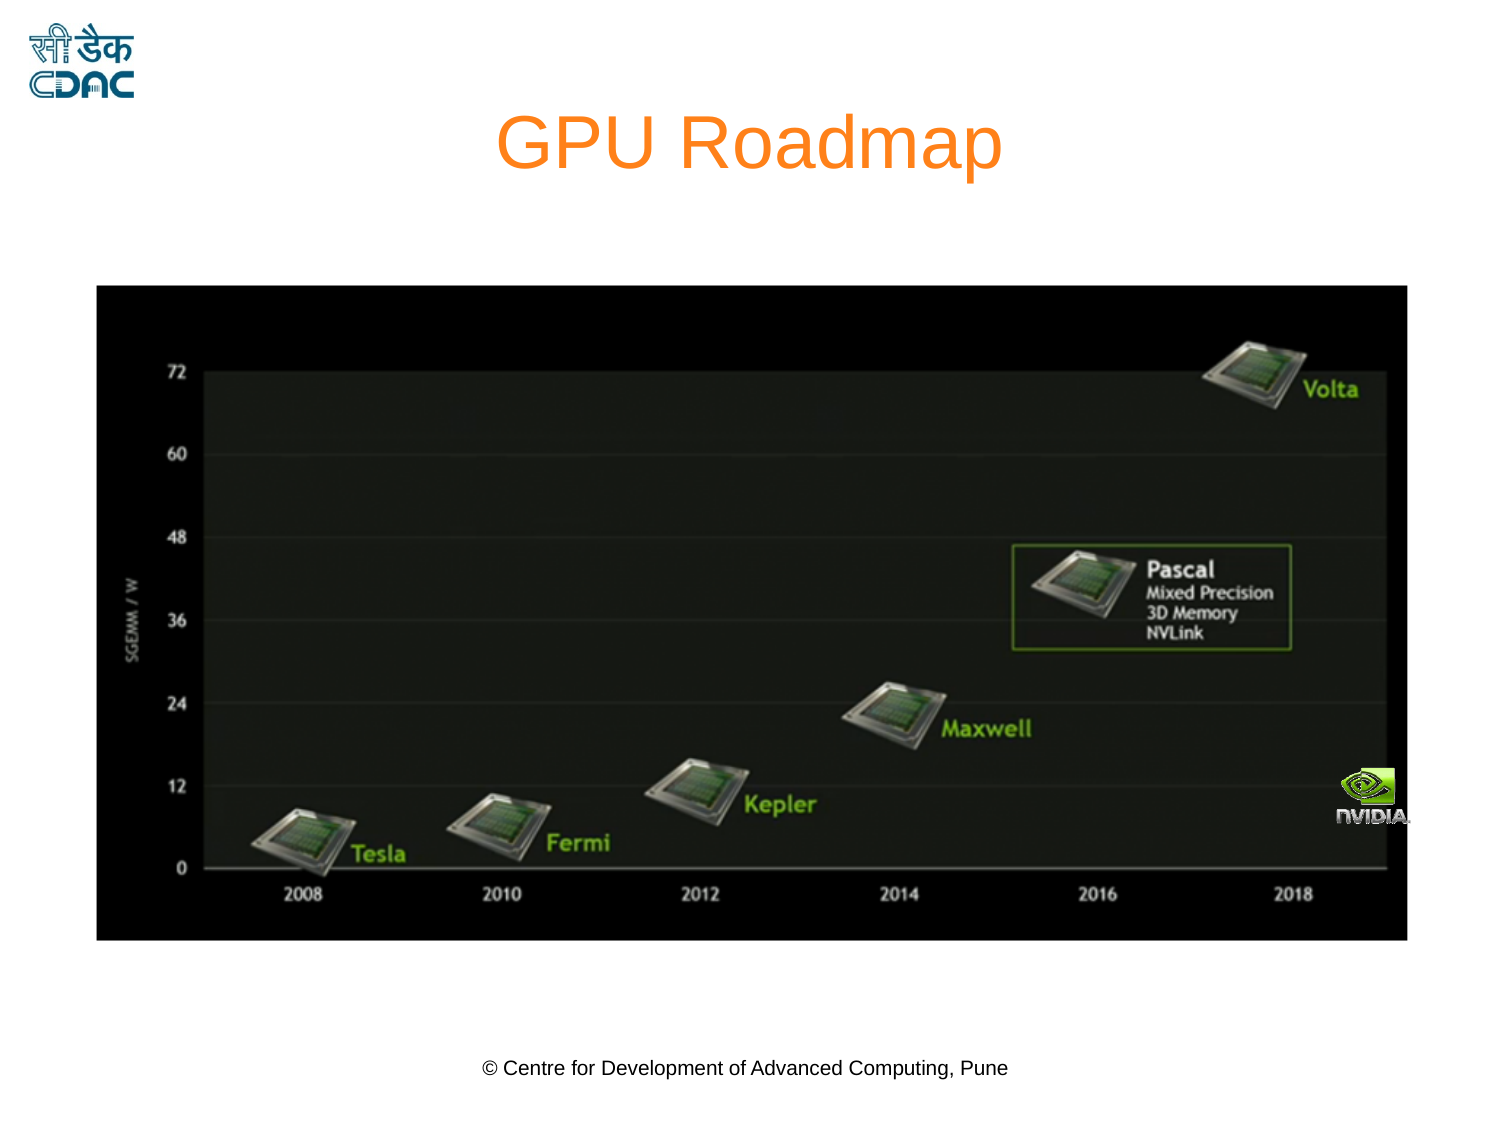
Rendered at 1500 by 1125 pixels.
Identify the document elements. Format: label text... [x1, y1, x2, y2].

picture [74, 277, 1425, 951]
picture [98, 39, 116, 45]
picture [120, 39, 134, 45]
picture [29, 23, 134, 98]
text_box GPU Roadmap [74, 45, 1425, 233]
